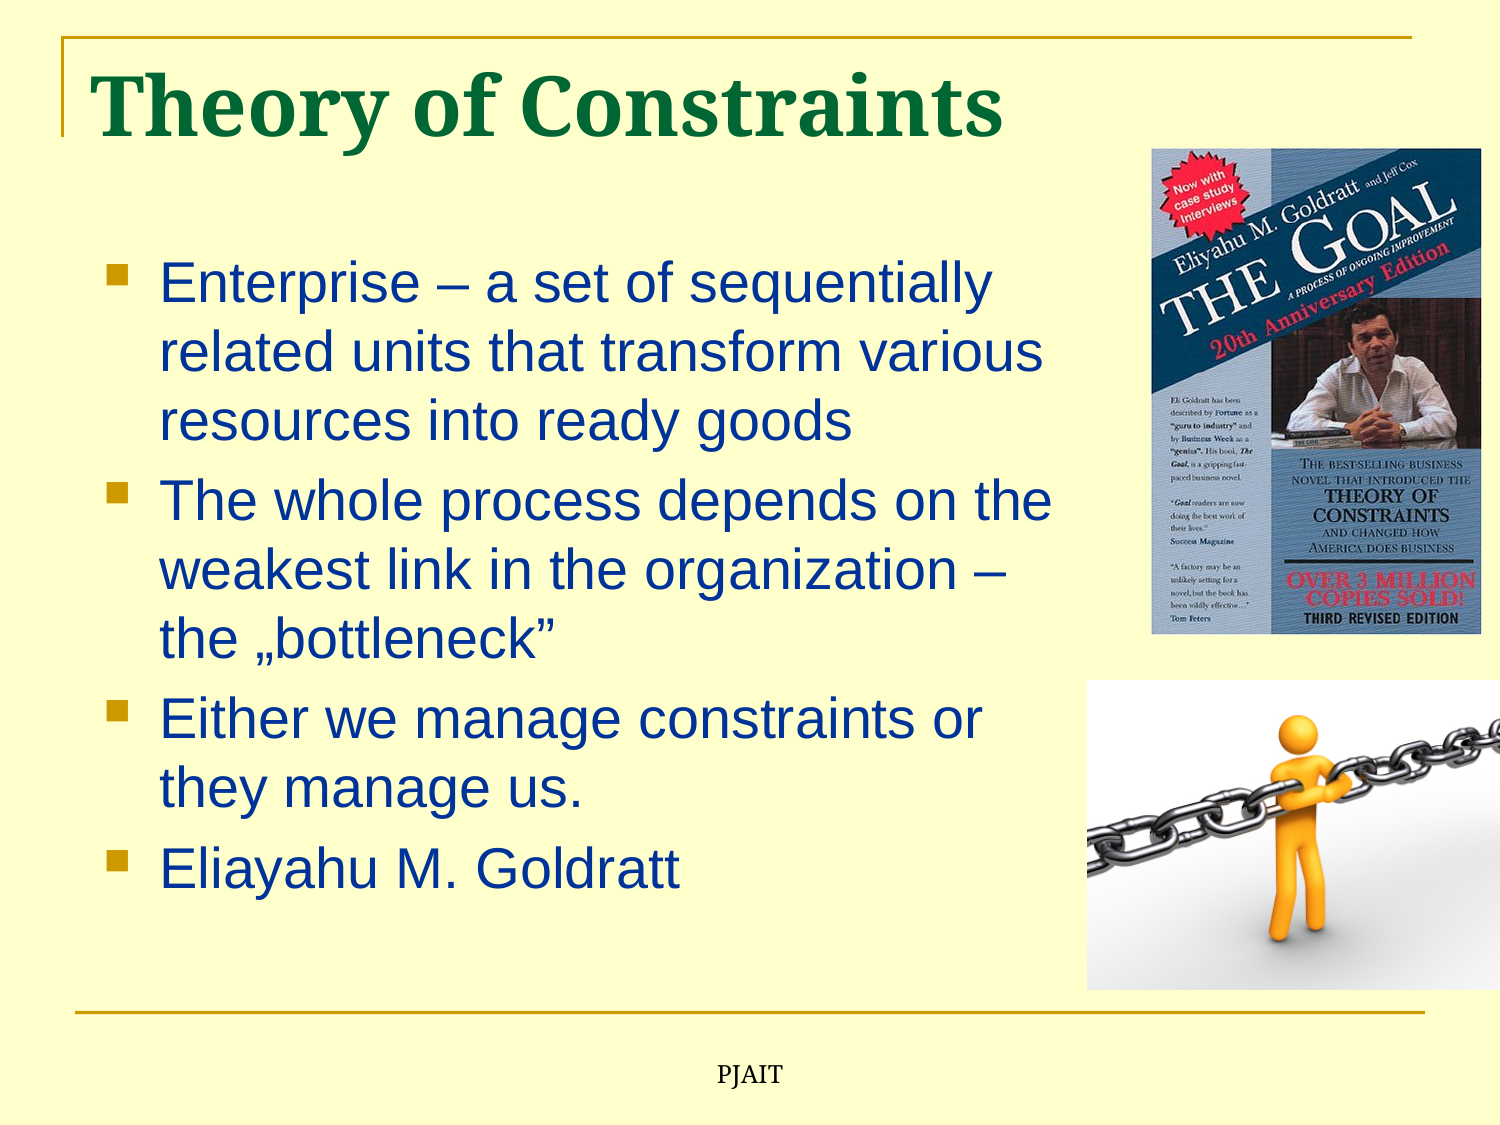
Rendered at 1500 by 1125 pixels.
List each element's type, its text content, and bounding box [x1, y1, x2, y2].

title Theory of Constraints [74, 45, 1426, 233]
footer PJAIT [512, 1024, 988, 1101]
picture [1151, 148, 1482, 636]
picture [1087, 680, 1500, 991]
list Enterprise – a set of sequentially related units that transform various resources into ready goods The whole process depends on the weakest link in the organization – the „bottleneck” Either we manage constraints or they manage us. Eliayahu M. Goldratt [88, 237, 1081, 965]
